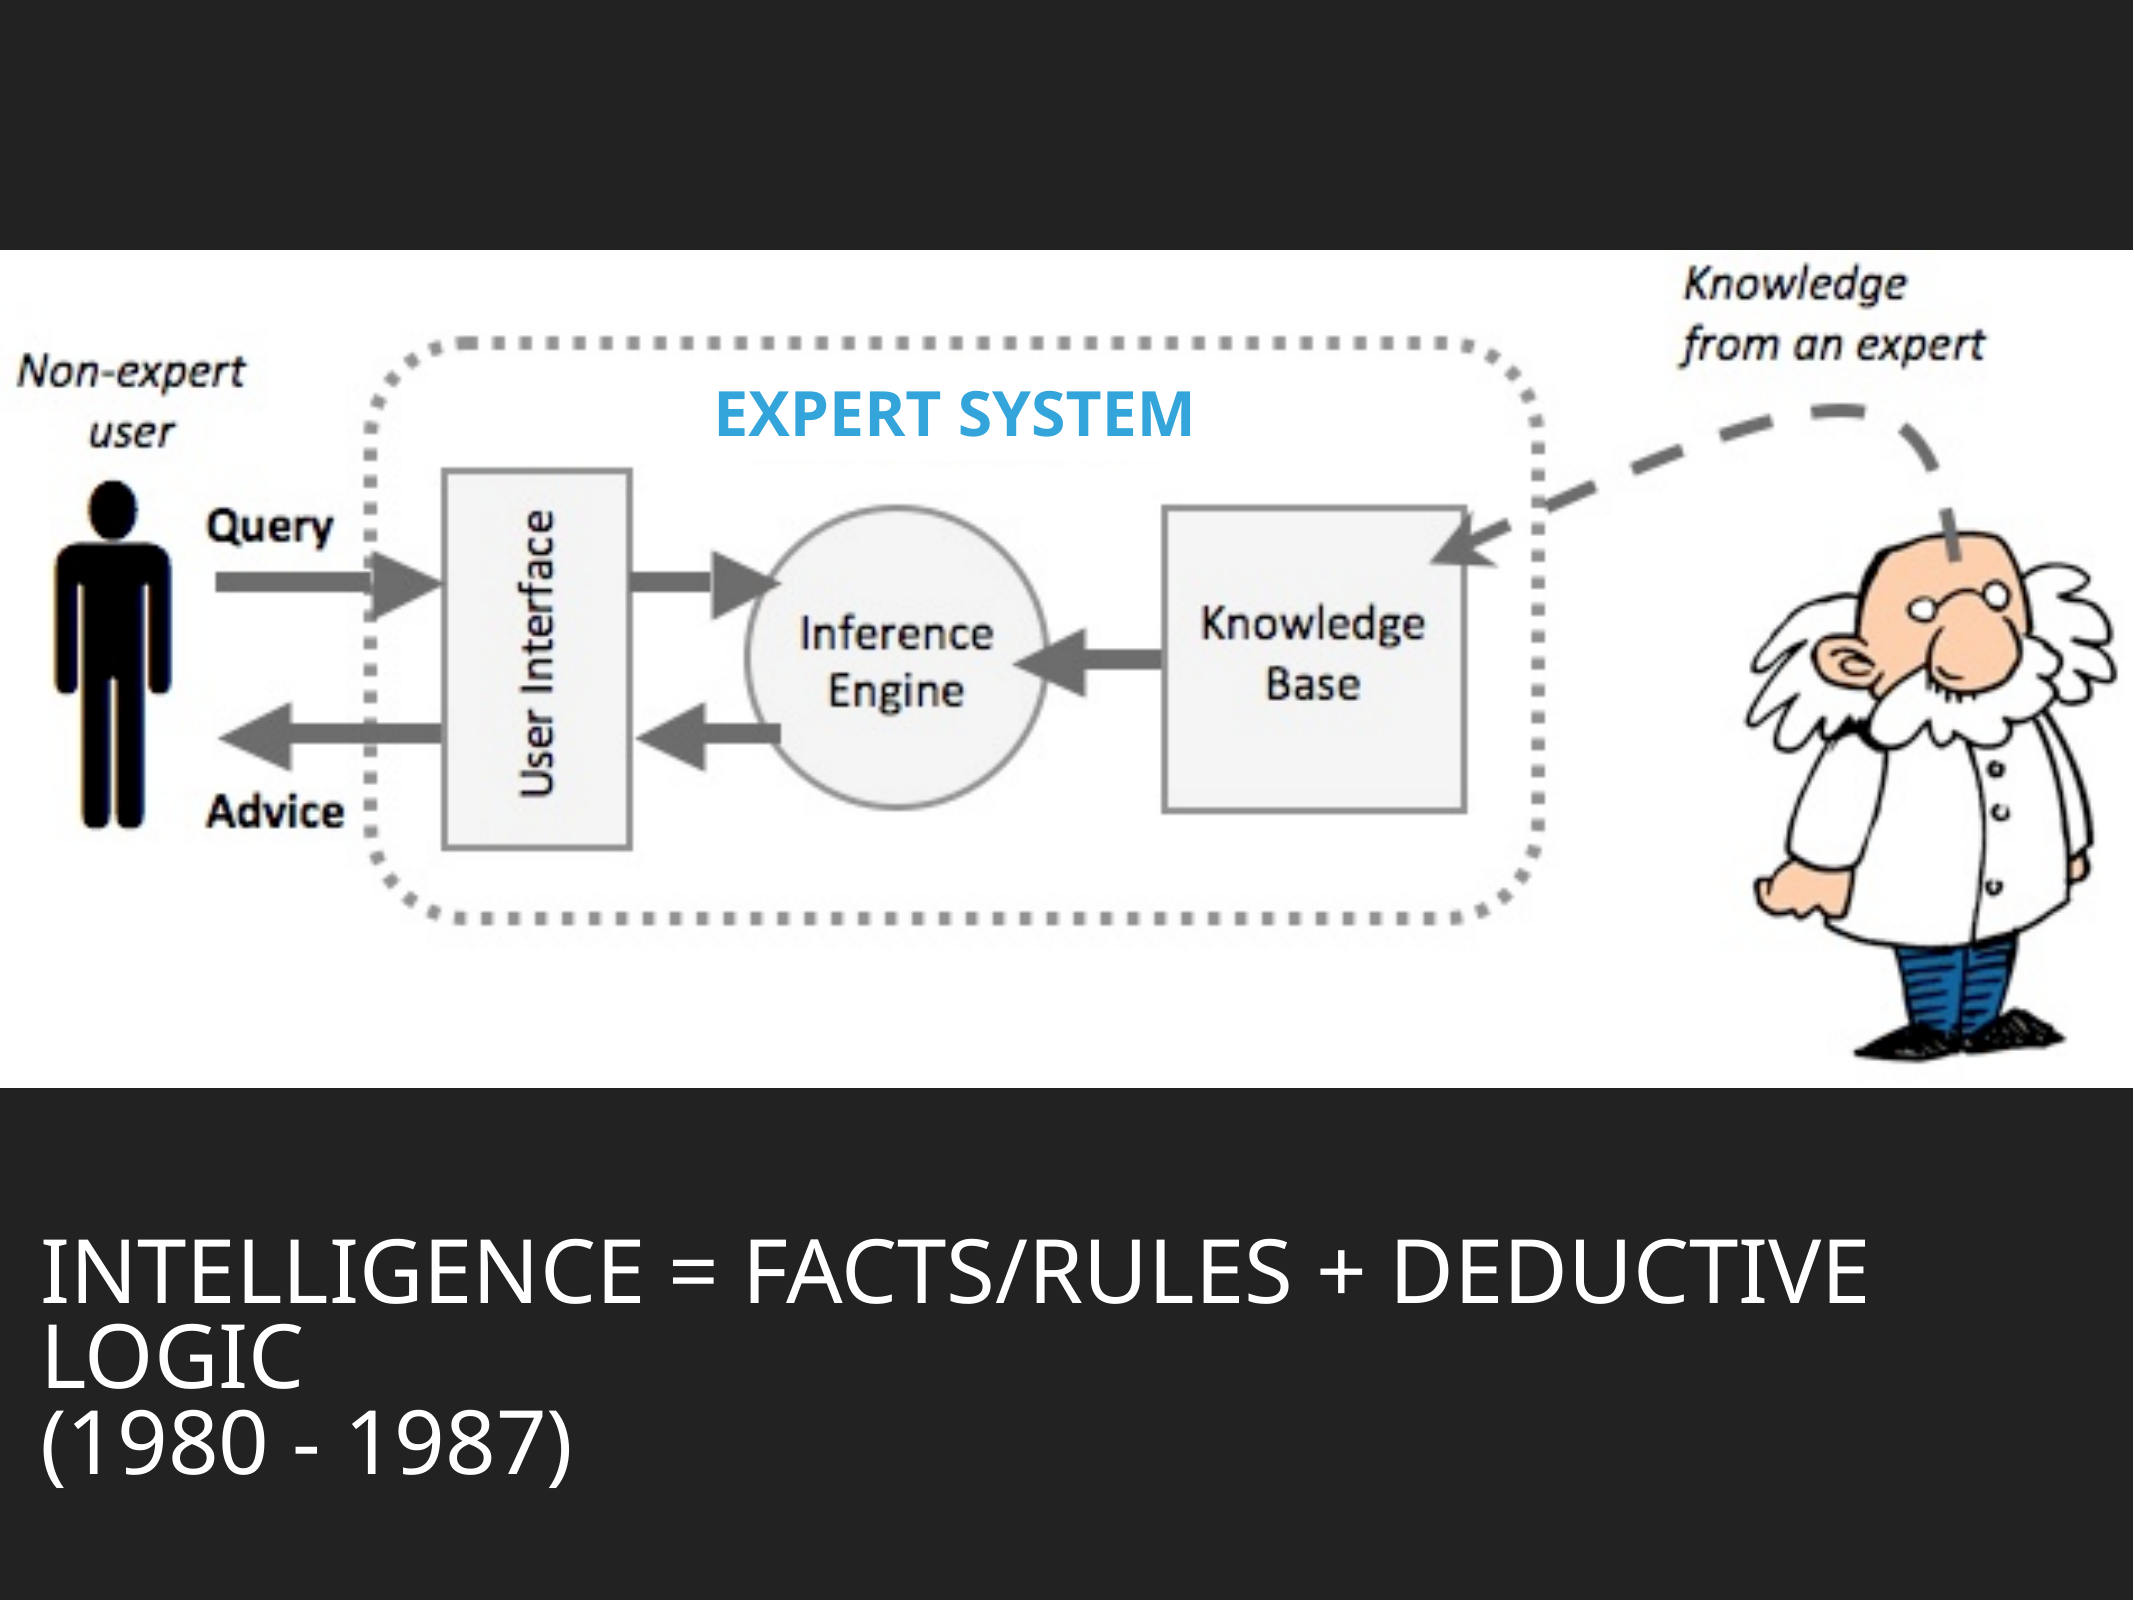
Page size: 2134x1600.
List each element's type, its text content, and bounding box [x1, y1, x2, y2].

text_box Intelligence = FACTS/RULES + Deductive Logic (1980 - 1987) [31, 1226, 2102, 1500]
picture [0, 250, 2134, 1089]
